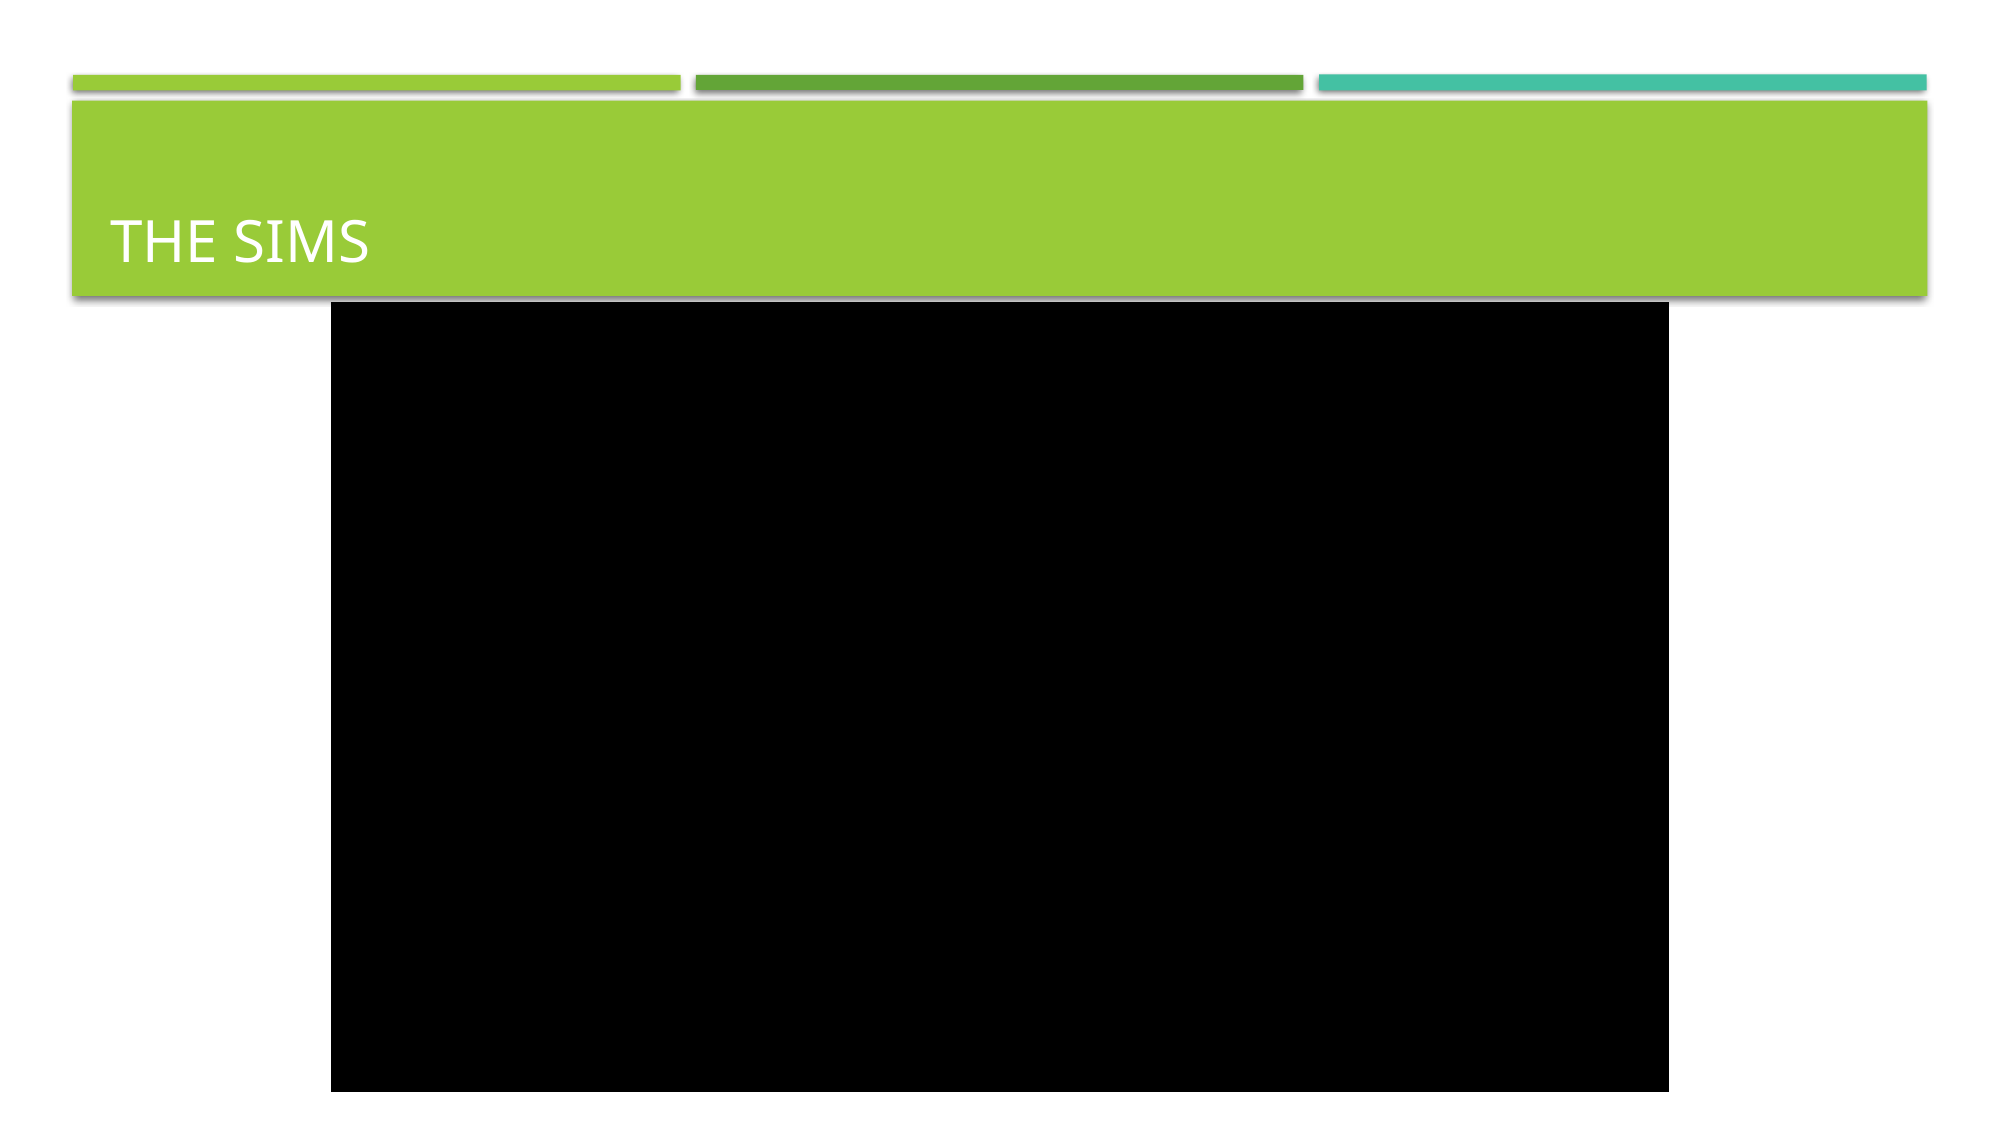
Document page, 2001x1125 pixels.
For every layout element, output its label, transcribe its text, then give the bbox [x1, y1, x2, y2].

title The sıms [95, 115, 1905, 282]
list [329, 300, 1671, 1093]
